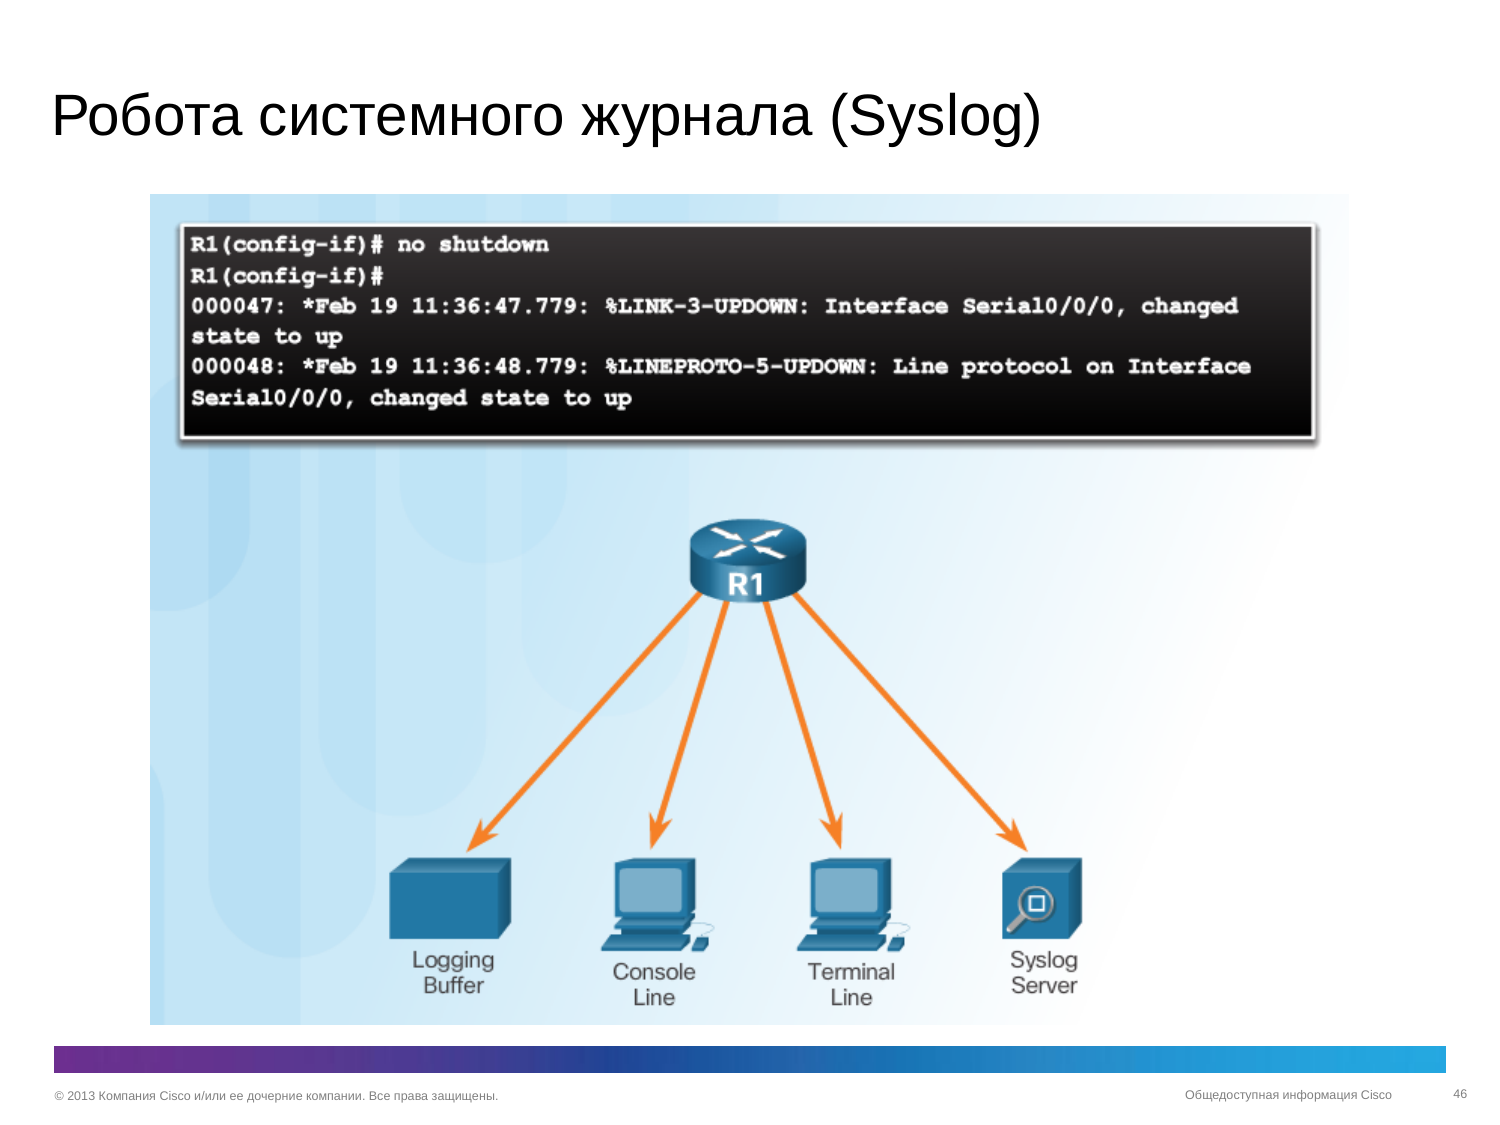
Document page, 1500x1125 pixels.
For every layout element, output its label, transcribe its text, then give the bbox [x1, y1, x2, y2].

title Робота системного журнала (Syslog) [37, 17, 1447, 155]
picture [54, 1046, 1446, 1073]
picture [150, 193, 1350, 1026]
